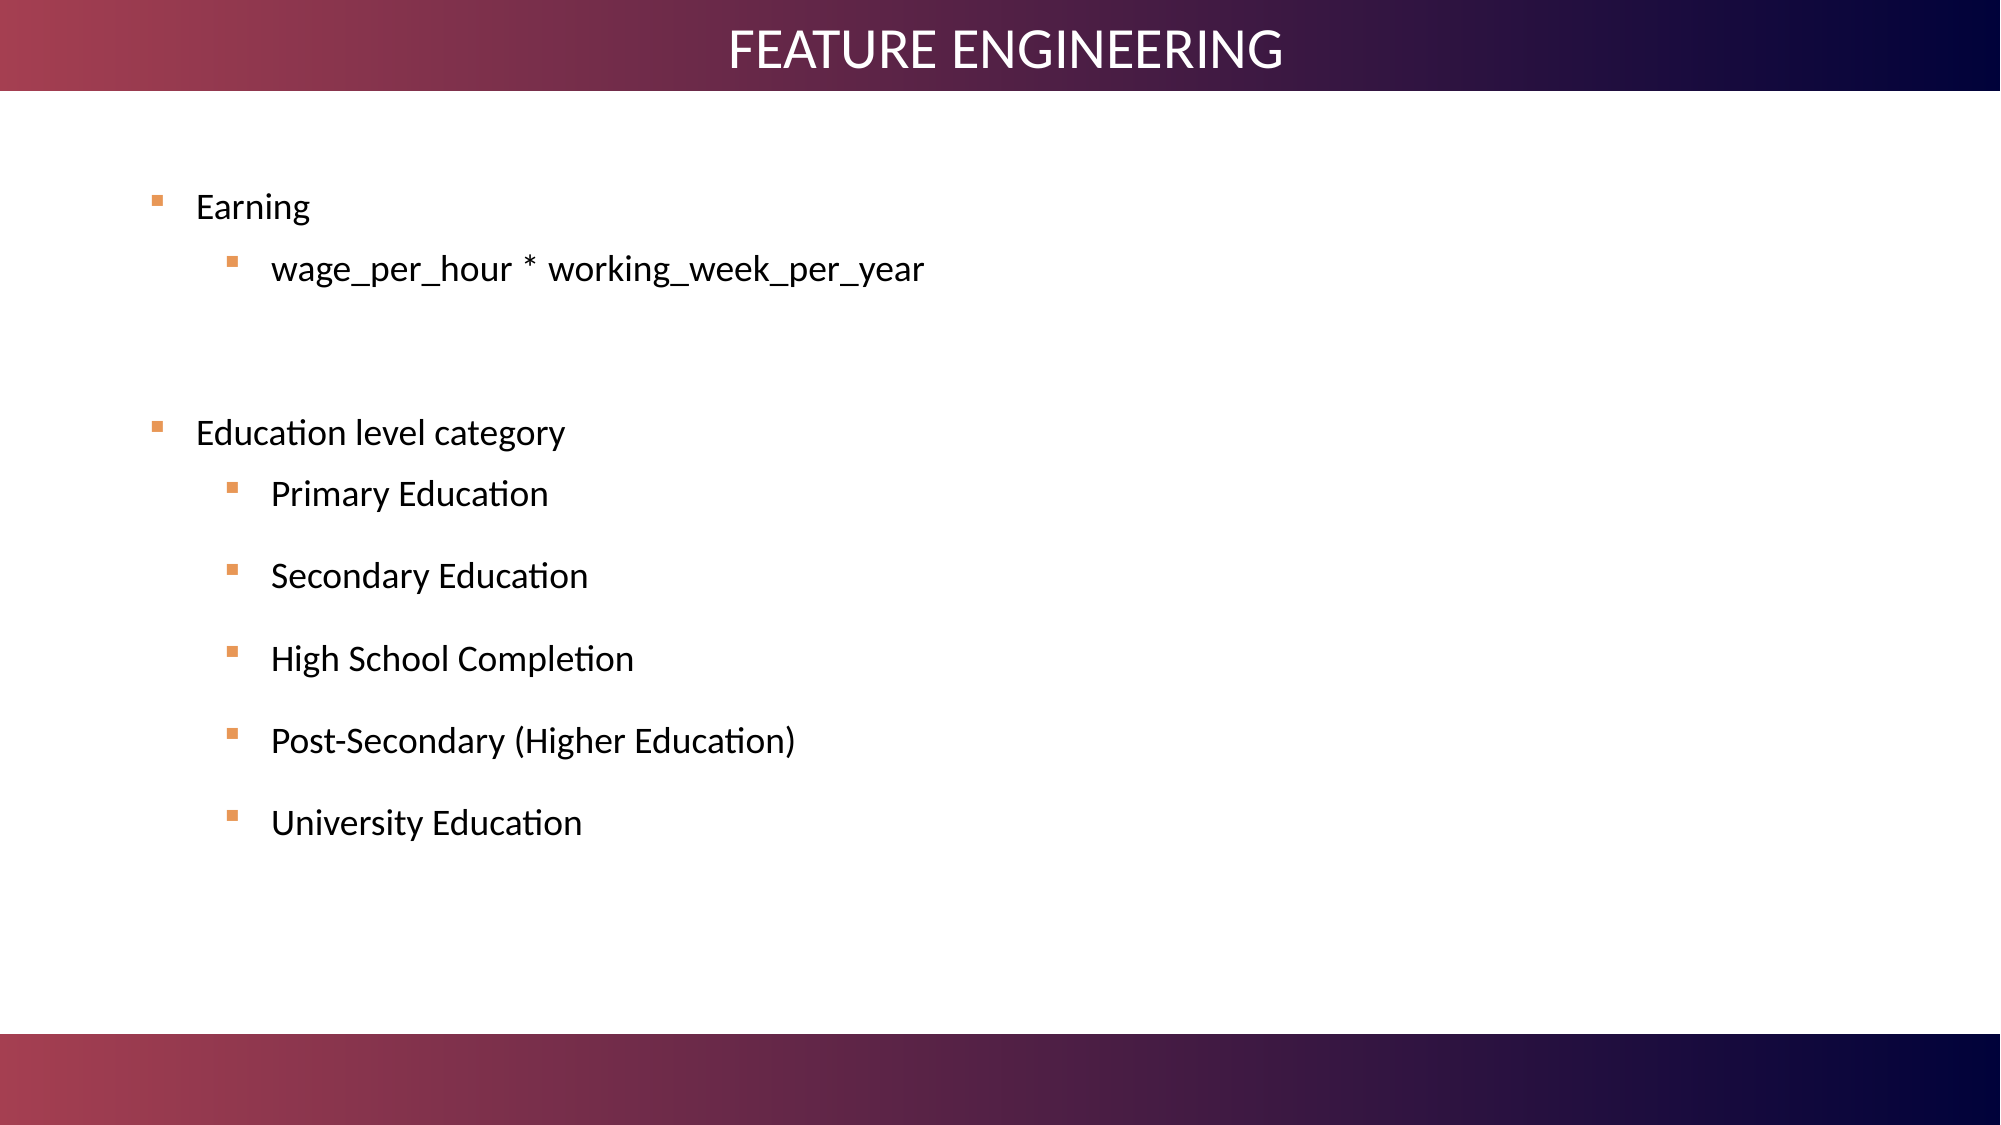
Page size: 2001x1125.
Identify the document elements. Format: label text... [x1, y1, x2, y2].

text_box Earning wage_per_hour * working_week_per_year Education level category Primary Education Secondary Education High School Completion Post-Secondary (Higher Education) University Education [134, 180, 1042, 945]
text_box [0, 1033, 2000, 1125]
text_box FEATURE ENGINEERING [0, 0, 2000, 92]
